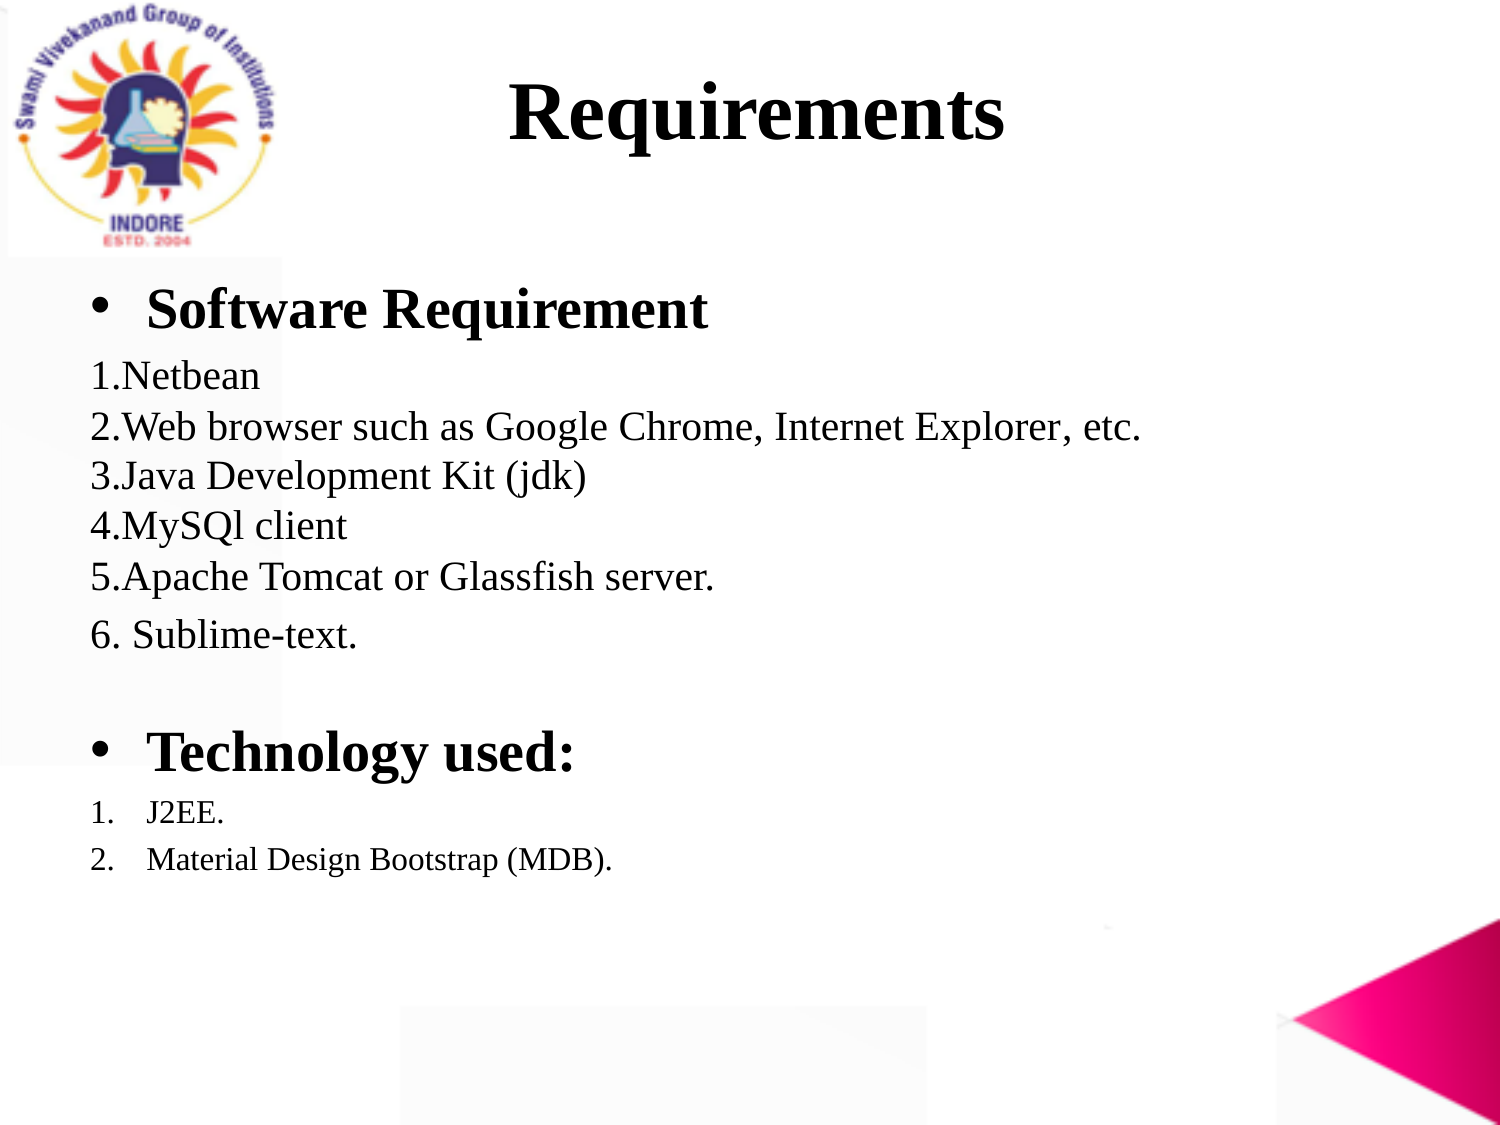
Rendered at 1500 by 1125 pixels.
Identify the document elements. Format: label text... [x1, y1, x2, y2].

picture [0, 0, 1500, 1125]
title Requirements [187, 12, 1329, 200]
list Software Requirement 1.Netbean 2.Web browser such as Google Chrome, Internet Explorer, etc. 3.Java Development Kit (jdk) 4.MySQl client 5.Apache Tomcat or Glassfish server. 6. Sublime-text. Technology used: J2EE. Material Design Bootstrap (MDB). [75, 262, 1425, 1005]
